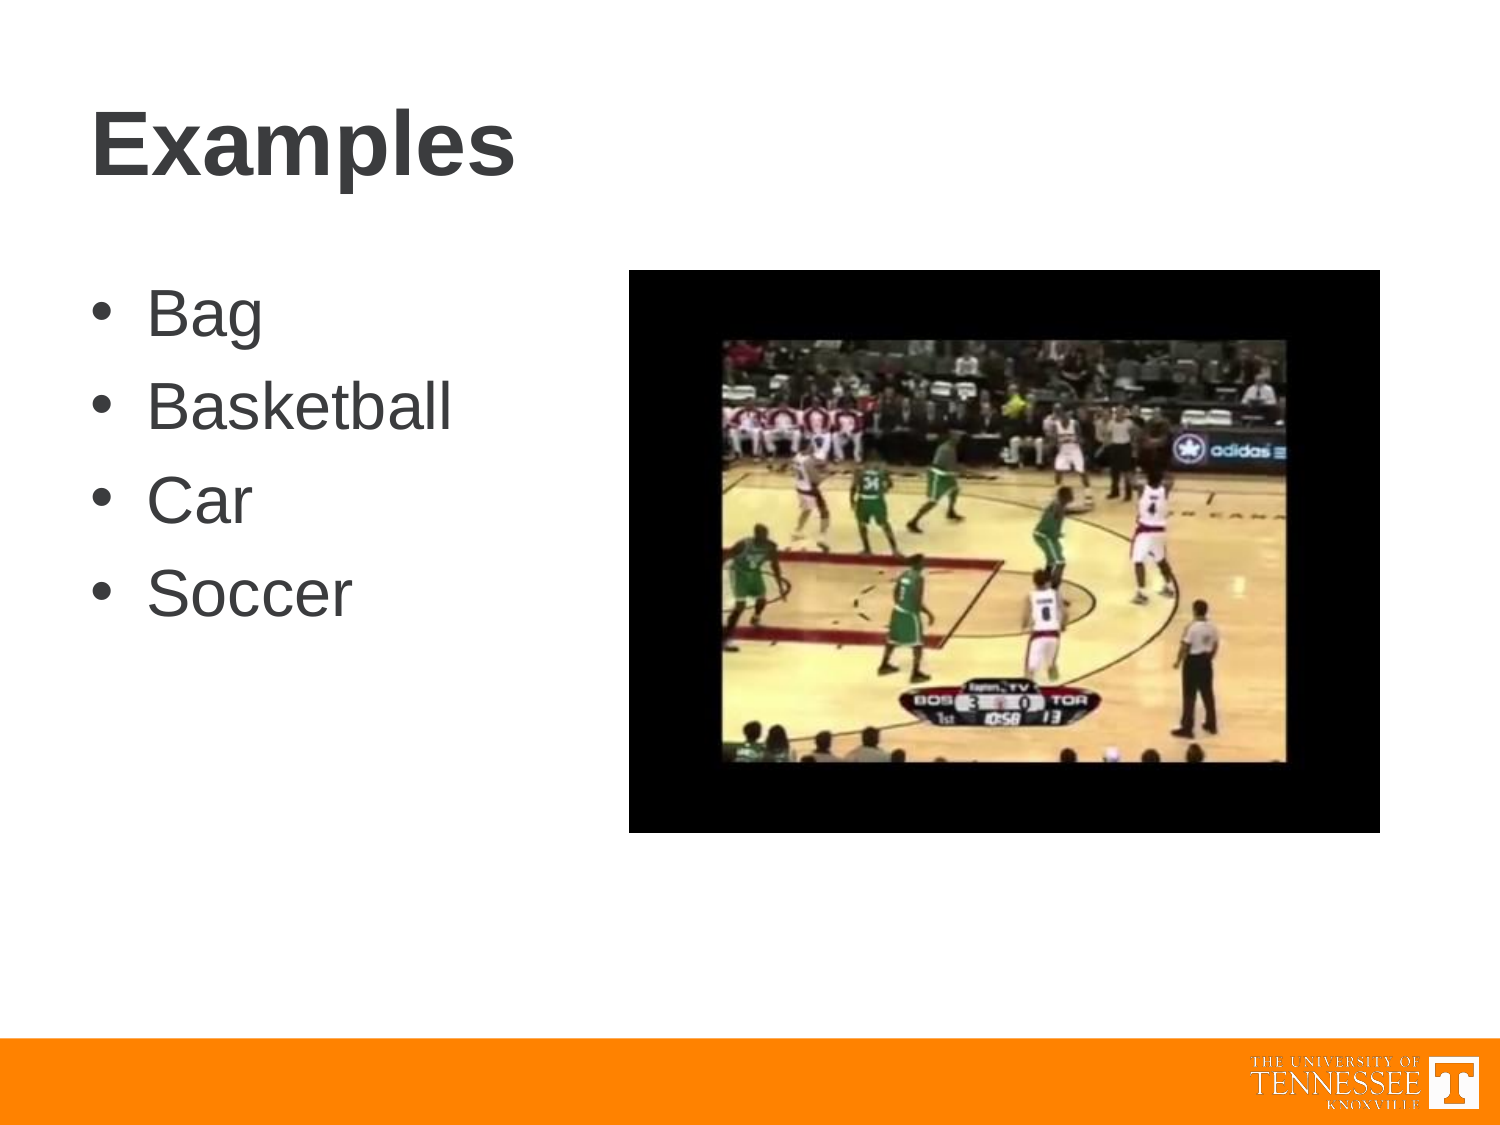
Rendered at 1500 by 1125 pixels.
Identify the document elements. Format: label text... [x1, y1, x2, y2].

list Bag Basketball Car Soccer [75, 262, 1425, 1005]
title Examples [75, 45, 1425, 233]
picture [1250, 1056, 1479, 1109]
picture [629, 270, 1380, 834]
